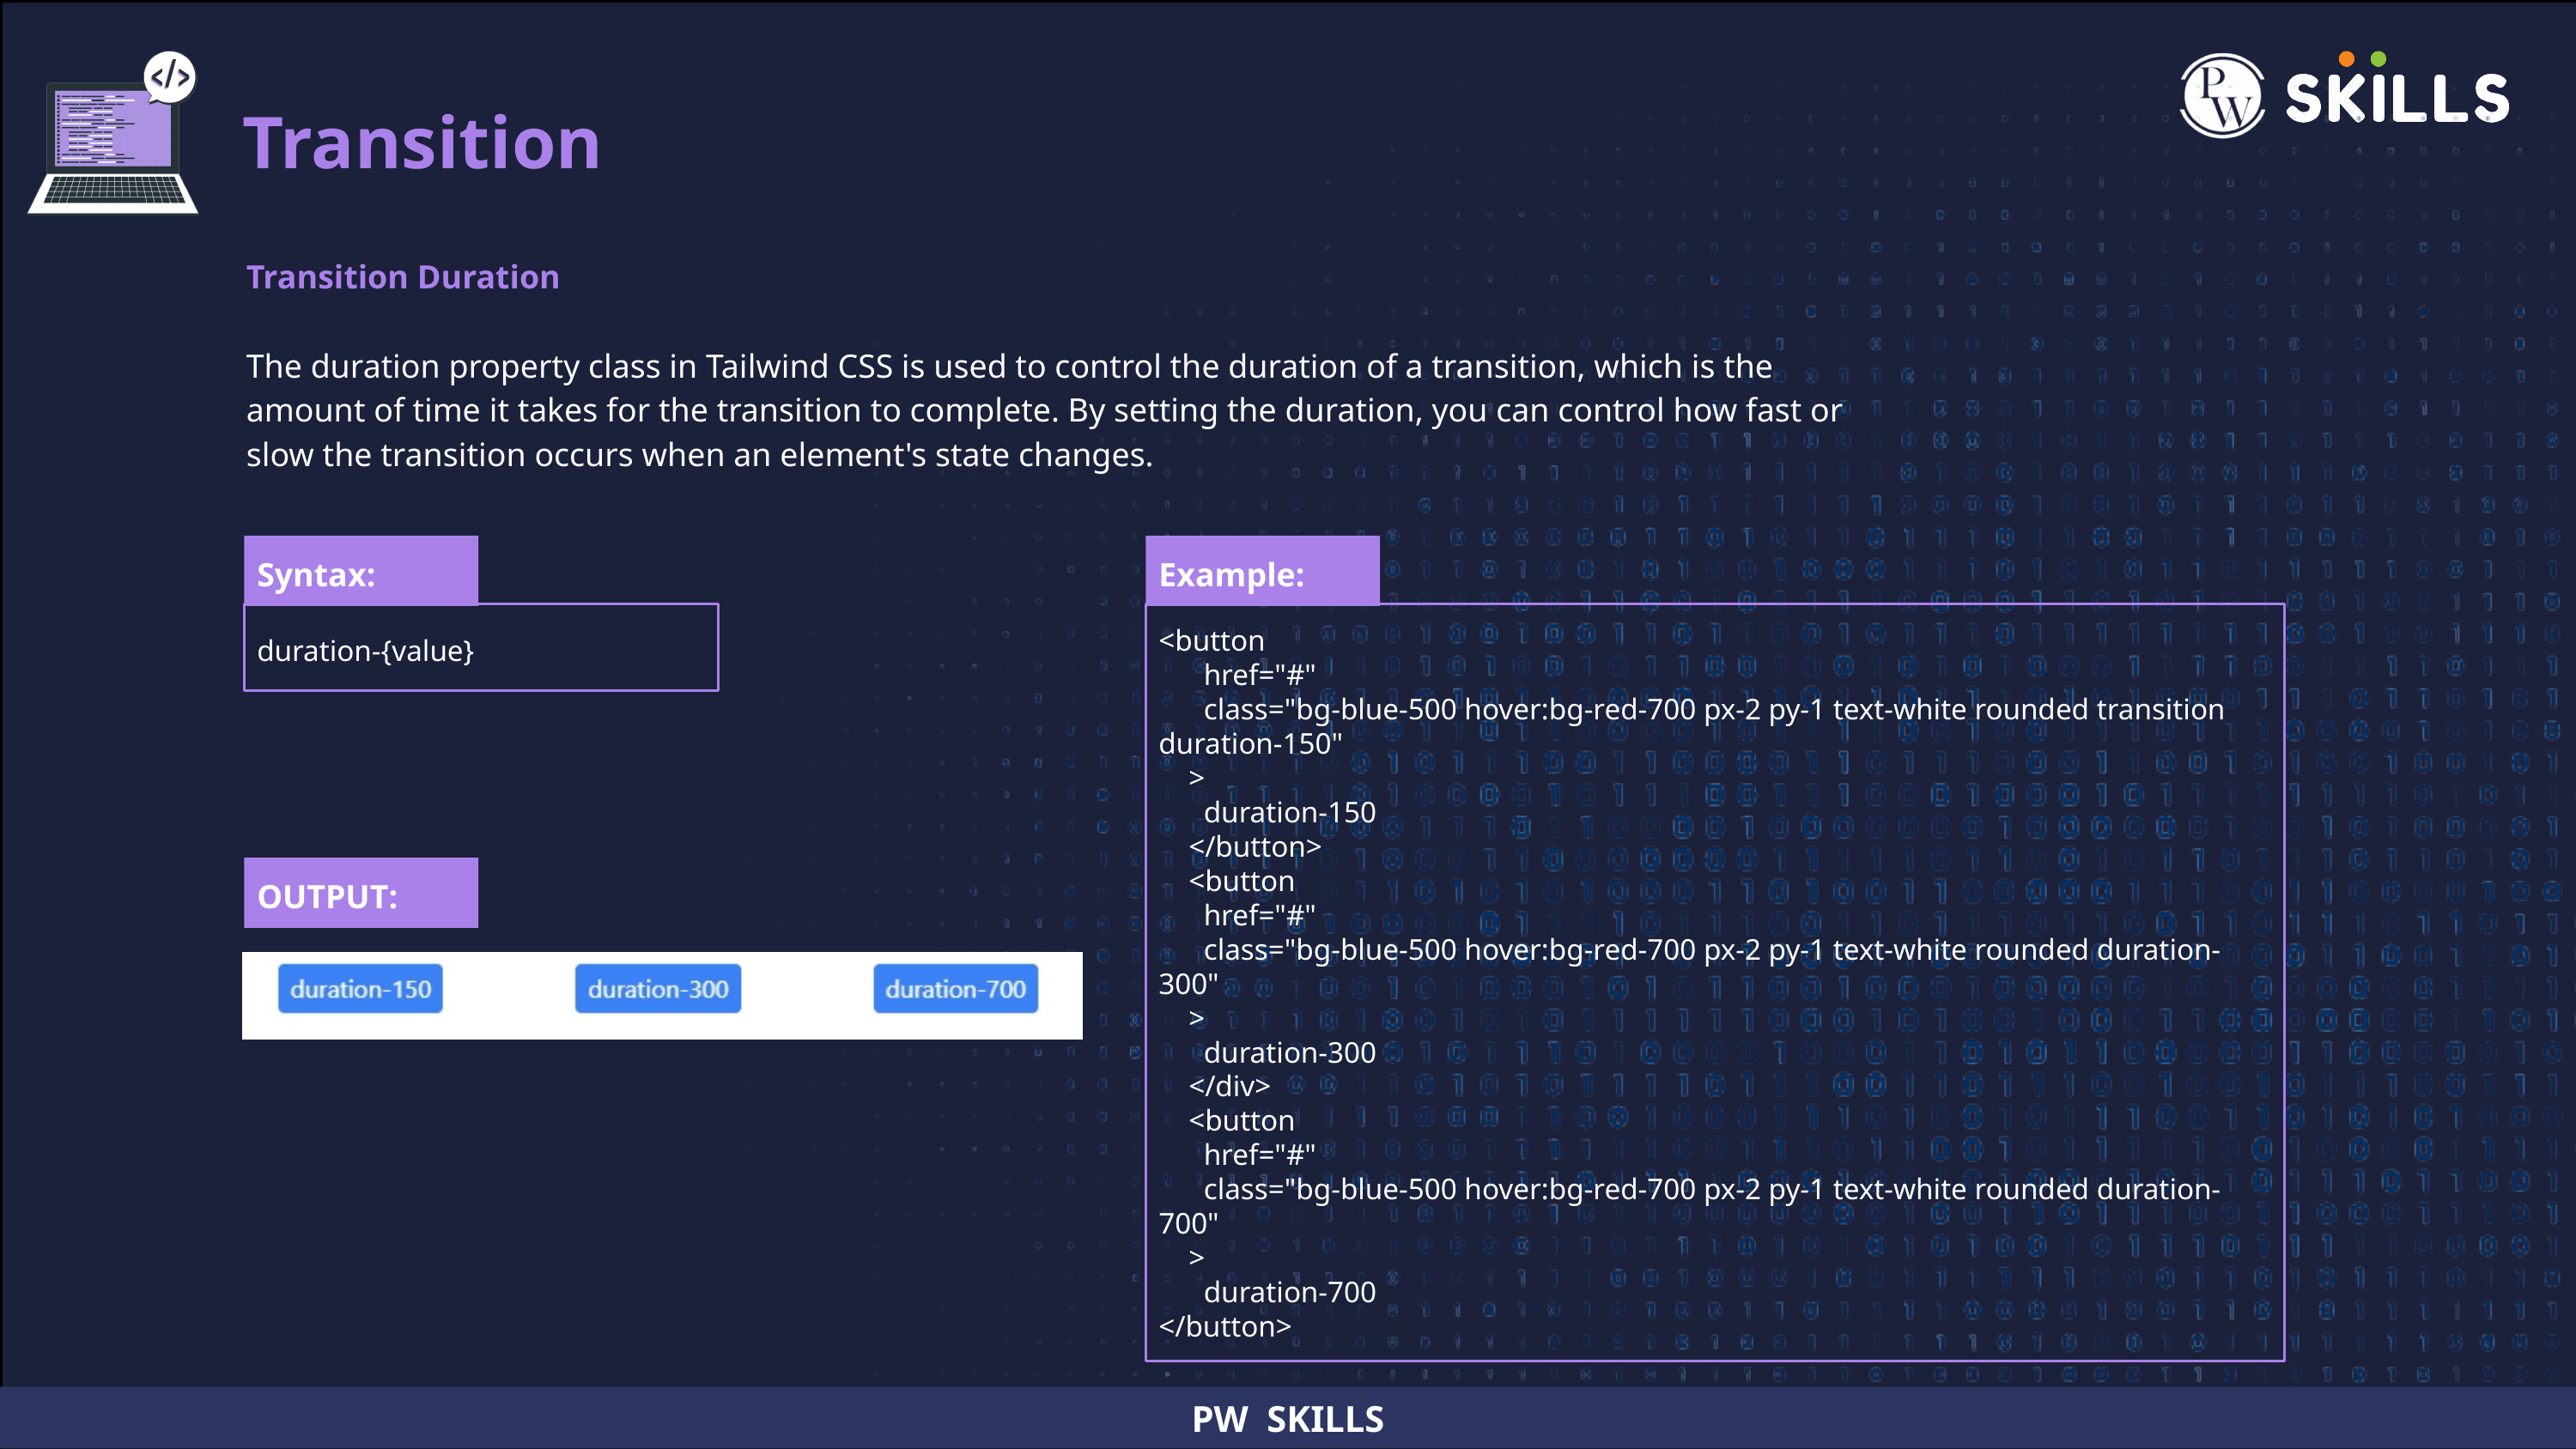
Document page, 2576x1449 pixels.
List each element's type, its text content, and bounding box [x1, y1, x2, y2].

text_box <button href="#" class="bg-blue-500 hover:bg-red-700 px-2 py-1 text-white rounded transition duration-150" > duration-150 </button> <button href="#" class="bg-blue-500 hover:bg-red-700 px-2 py-1 text-white rounded duration-300" > duration-300 </div> <button href="#" class="bg-blue-500 hover:bg-red-700 px-2 py-1 text-white rounded duration-700" > duration-700 </button> [1145, 603, 2285, 1361]
text_box Transition Duration The duration property class in Tailwind CSS is used to control the duration of a transition, which is the amount of time it takes for the transition to complete. By setting the duration, you can control how fast or slow the transition occurs when an element's state changes. [233, 238, 1882, 486]
text_box duration-{value} [244, 603, 719, 691]
text_box Example: [1145, 536, 1381, 606]
text_box Transition [242, 97, 2192, 184]
picture [27, 51, 199, 217]
text_box Syntax: [244, 536, 479, 606]
picture [242, 0, 2576, 1385]
text_box OUTPUT: [244, 858, 479, 928]
